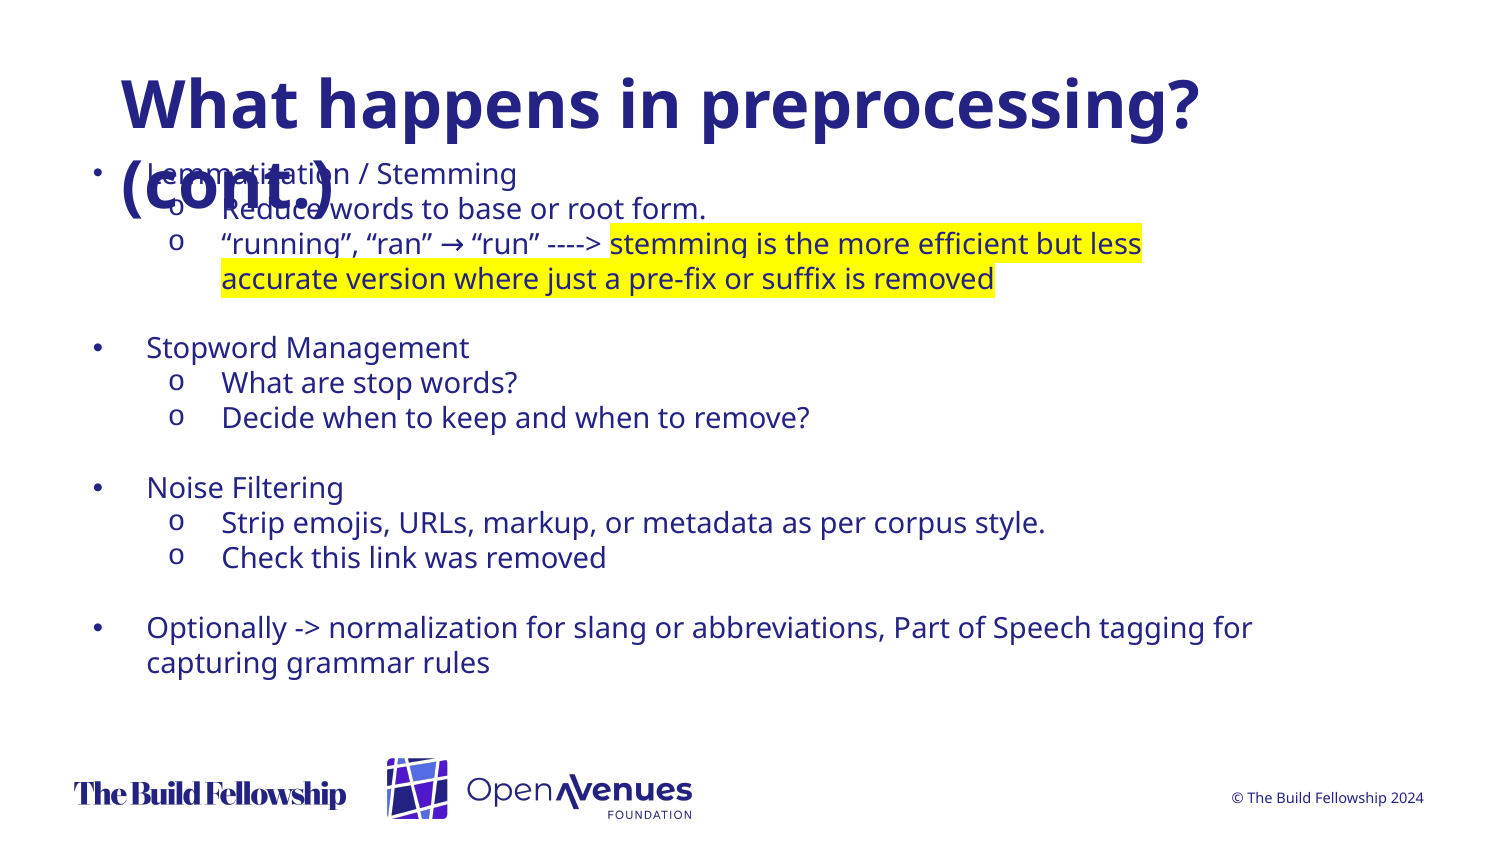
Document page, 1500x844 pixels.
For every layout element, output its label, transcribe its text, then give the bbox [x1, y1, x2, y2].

list Lemmatization / Stemming Reduce words to base or root form. “running”, “ran” → “run” ----> stemming is the more efficient but less accurate version where just a pre-fix or suffix is removed Stopword Management What are stop words? Decide when to keep and when to remove? Noise Filtering Strip emojis, URLs, markup, or metadata as per corpus style. Check this link was removed Optionally -> normalization for slang or abbreviations, Part of Speech tagging for capturing grammar rules [71, 155, 1293, 678]
picture [387, 758, 692, 820]
title What happens in preprocessing? (cont.) [121, 61, 1370, 156]
picture [74, 781, 346, 810]
